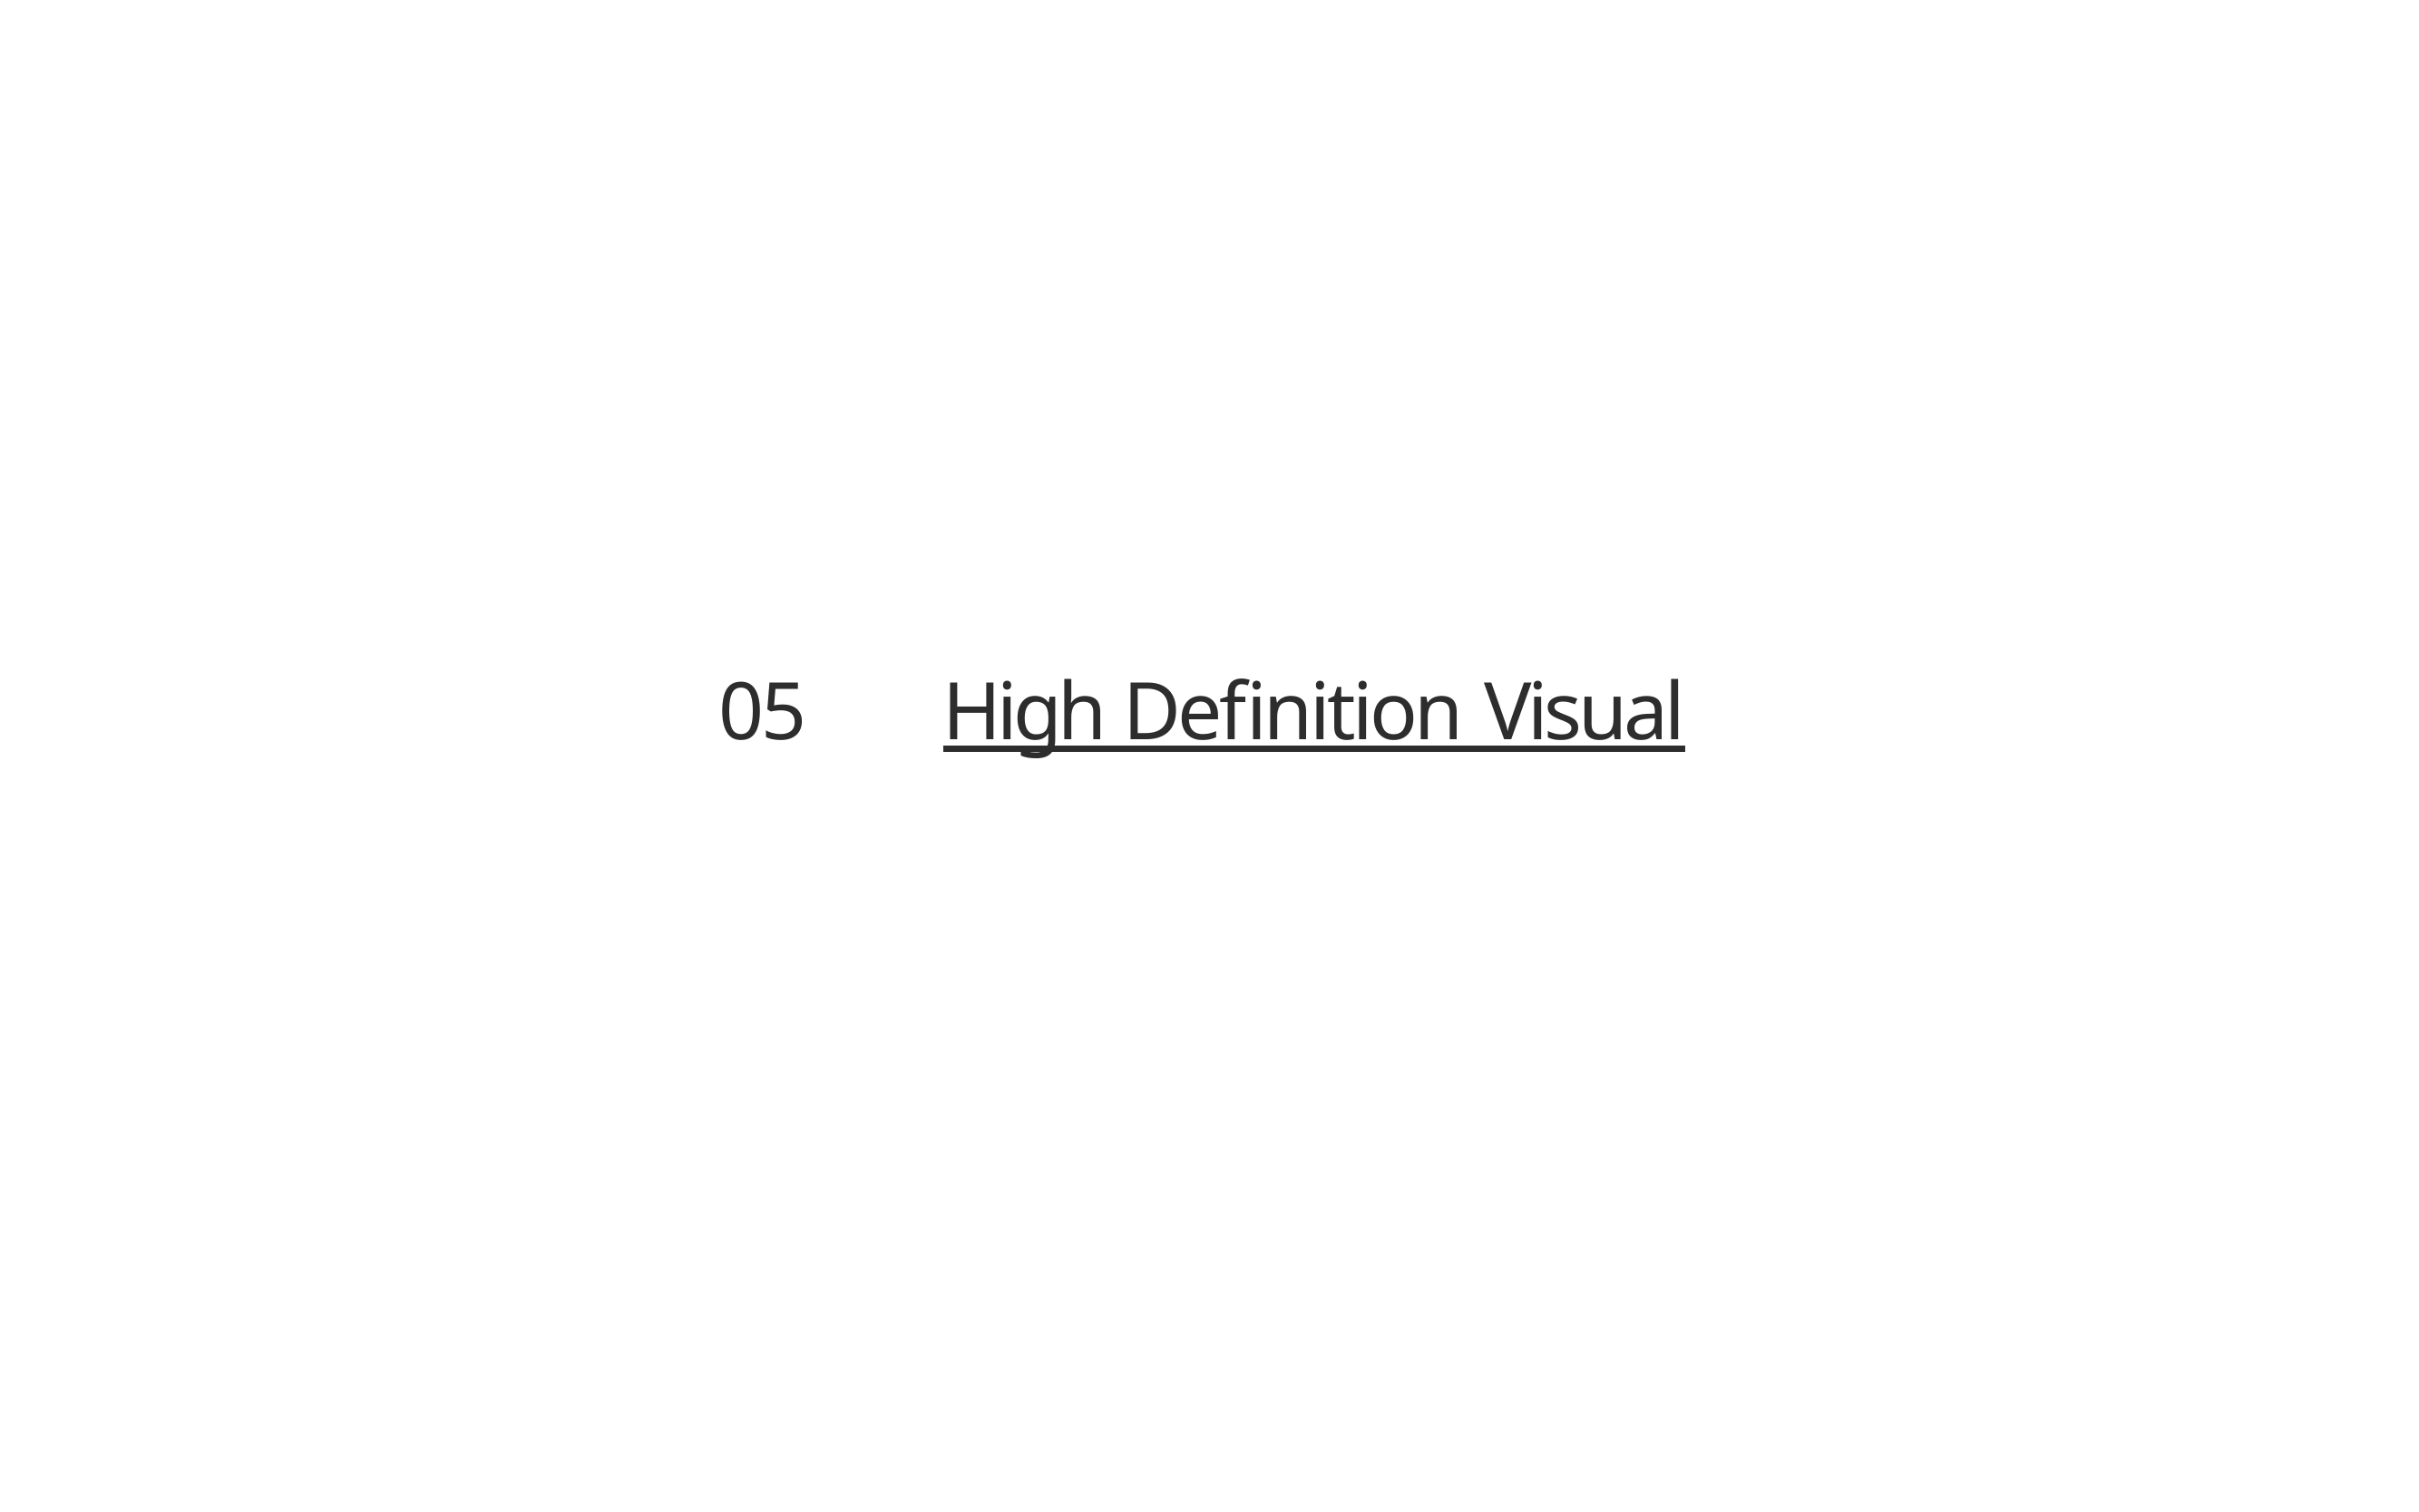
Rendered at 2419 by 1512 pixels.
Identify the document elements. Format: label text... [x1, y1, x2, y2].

title 05 High Definition Visual [717, 658, 1707, 913]
